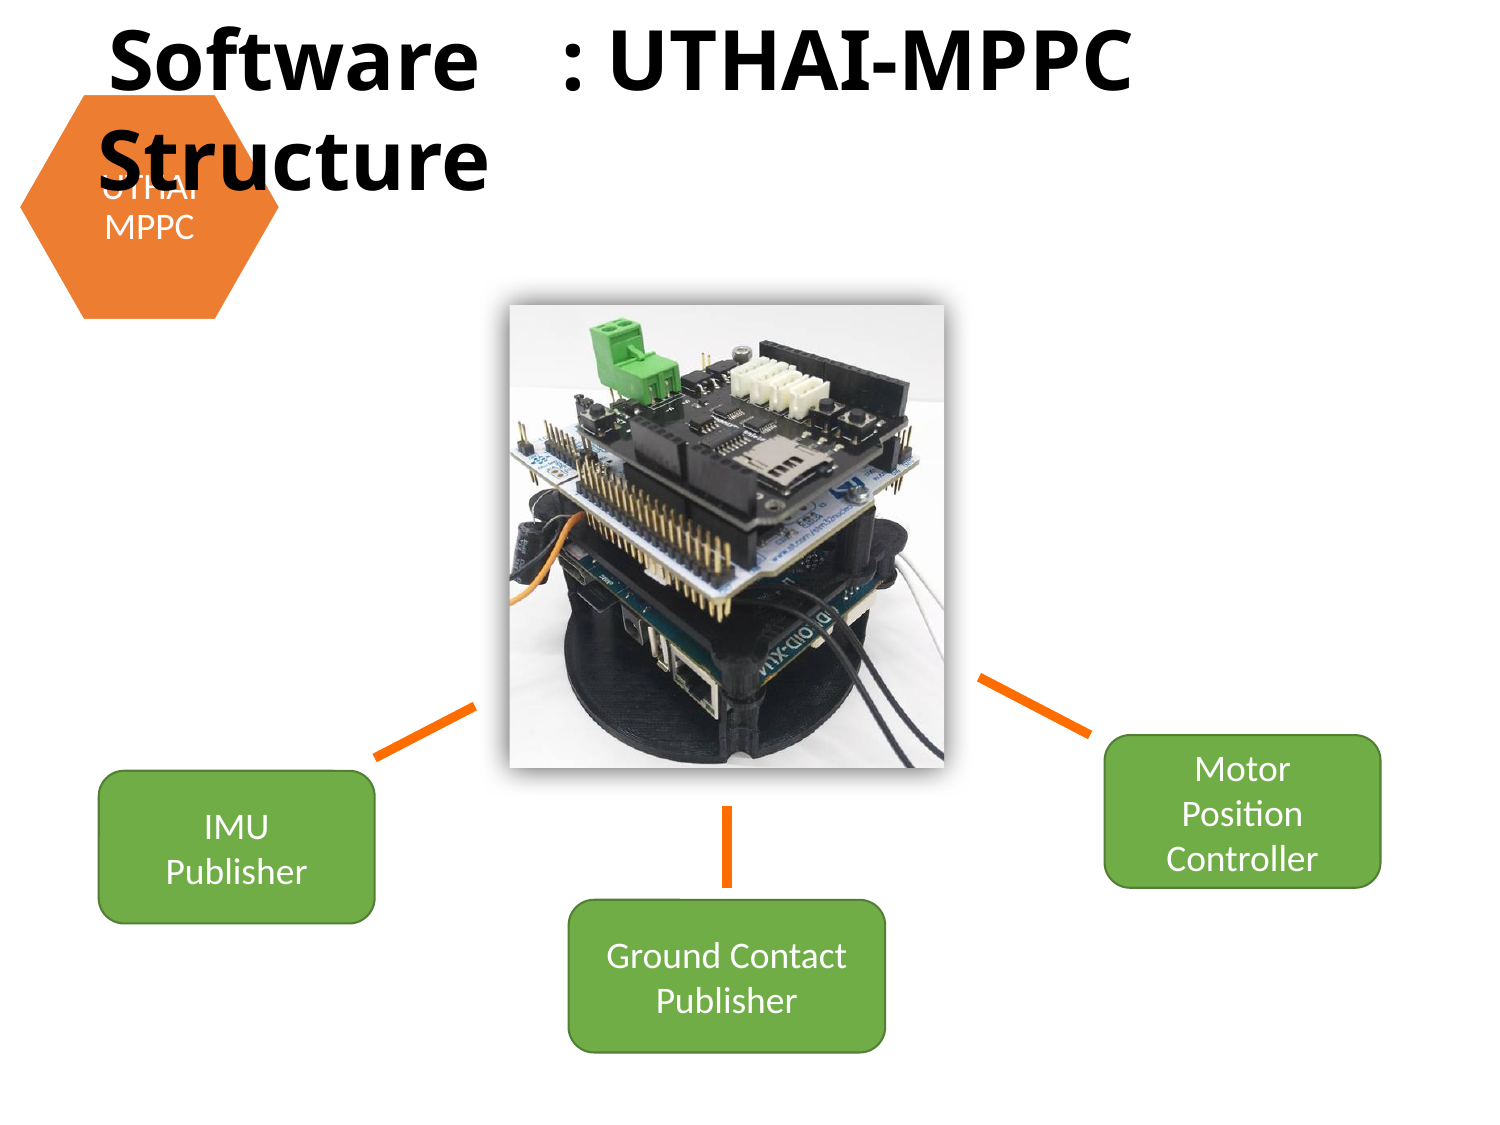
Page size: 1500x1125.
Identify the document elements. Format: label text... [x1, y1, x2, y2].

text_box Ground Contact Publisher [567, 898, 887, 1054]
text_box Motor Position Controller [1103, 734, 1382, 889]
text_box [978, 677, 1091, 735]
text_box IMU Publisher [97, 769, 376, 925]
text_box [18, 94, 280, 321]
text_box Software Structure [0, 0, 590, 215]
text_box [374, 706, 475, 759]
picture [509, 305, 945, 768]
text_box : UTHAI-MPPC [590, 0, 1480, 115]
